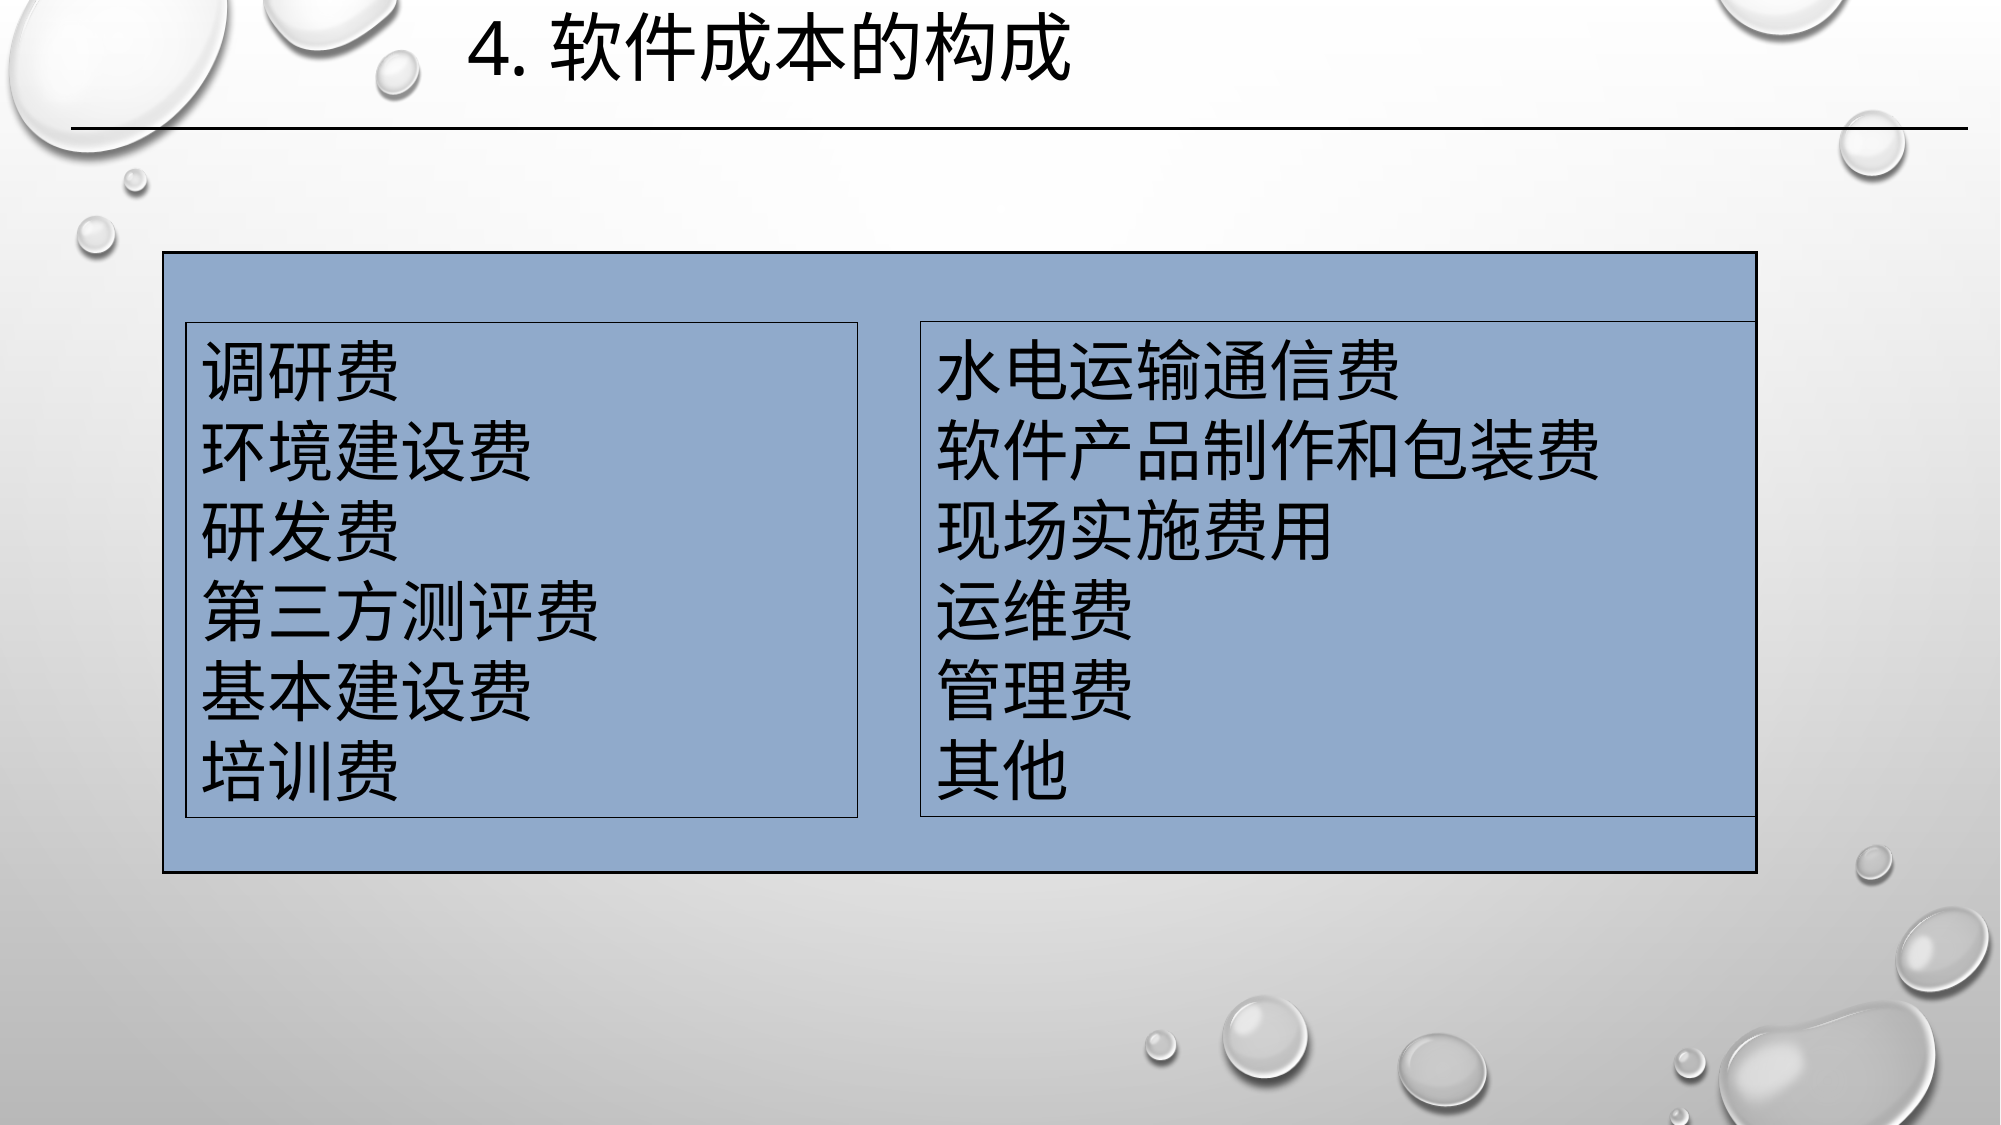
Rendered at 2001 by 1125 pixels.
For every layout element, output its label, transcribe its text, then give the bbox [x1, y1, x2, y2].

picture [0, 0, 2000, 1125]
title 4.软件成本的构成 [452, 0, 1850, 102]
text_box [162, 252, 1757, 873]
